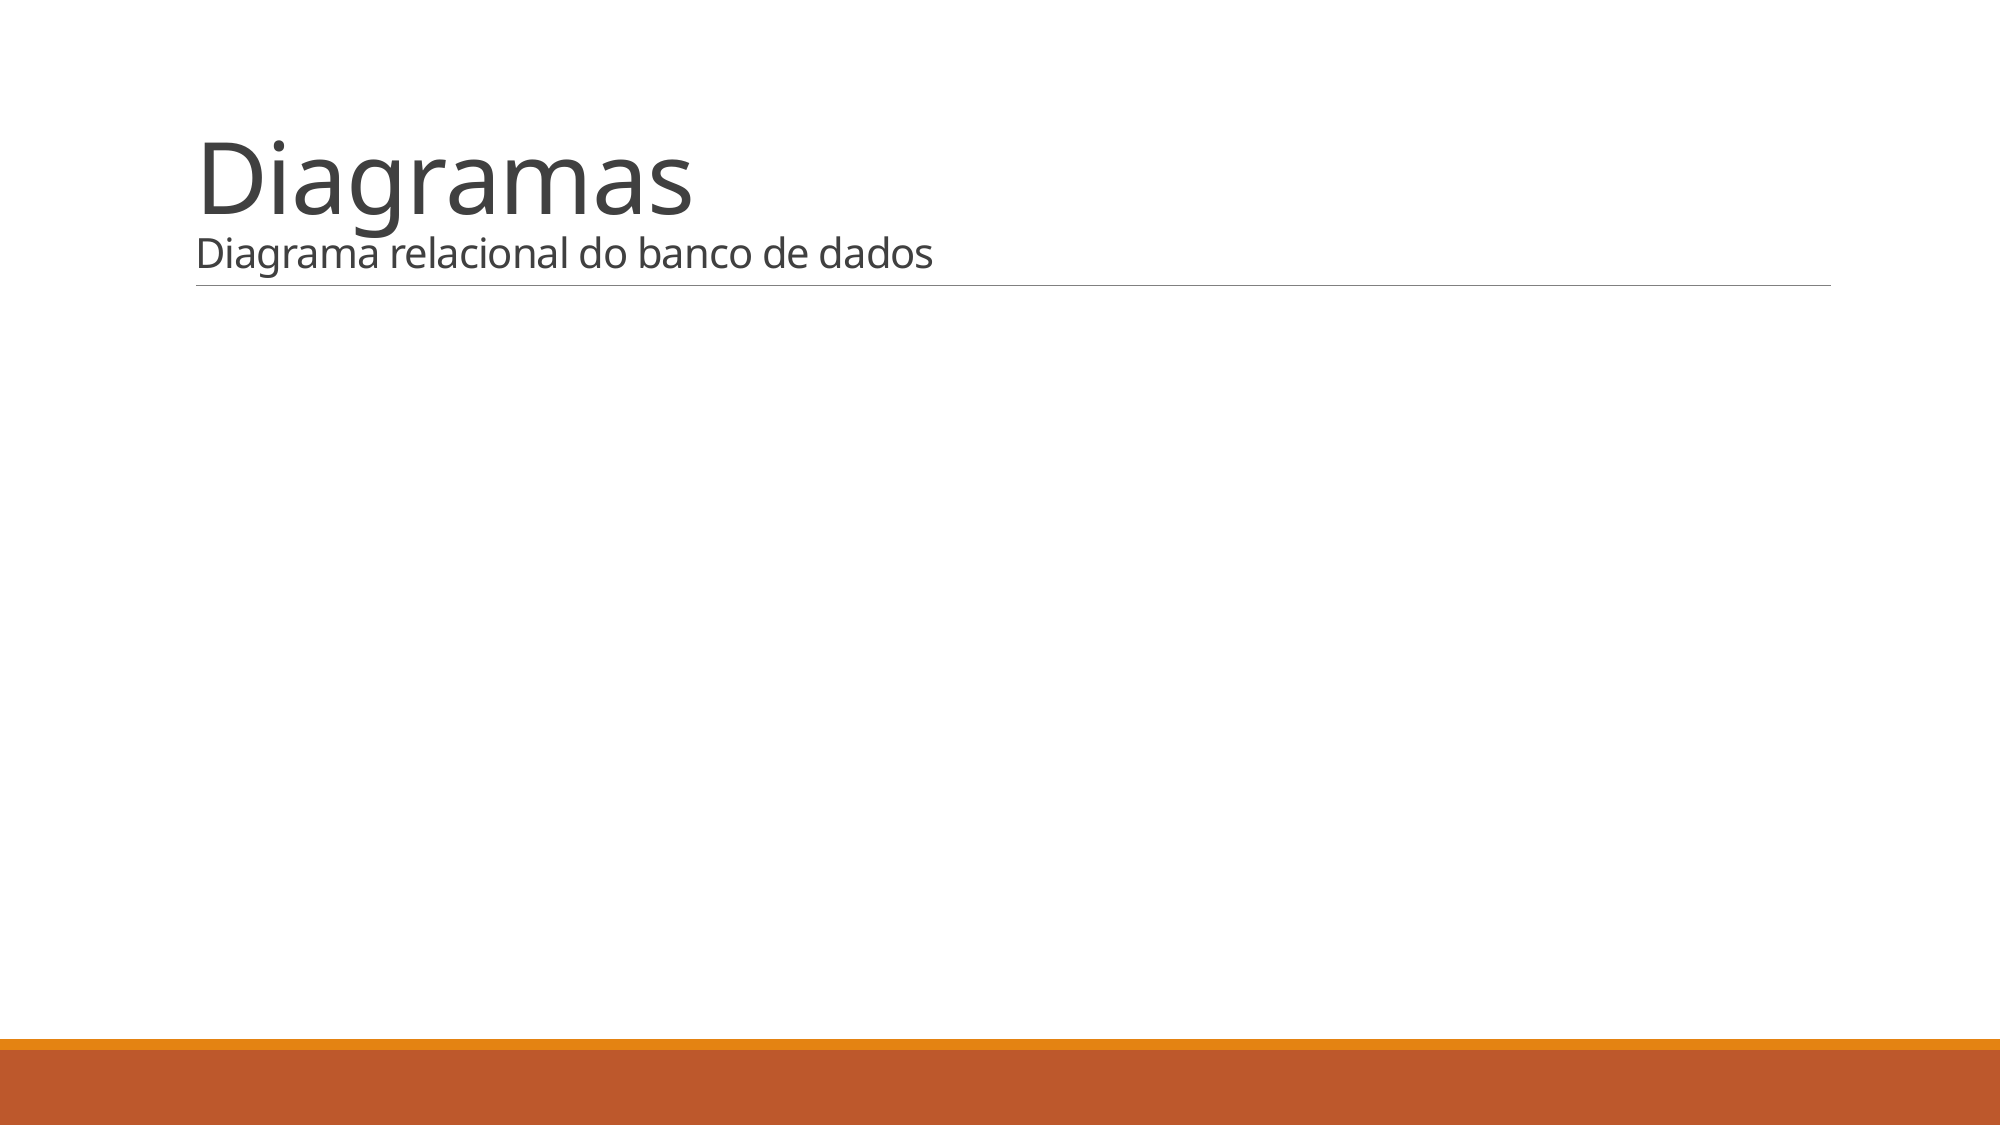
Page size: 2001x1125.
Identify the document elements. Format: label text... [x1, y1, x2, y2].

title Diagramas Diagrama relacional do banco de dados [180, 47, 1830, 285]
